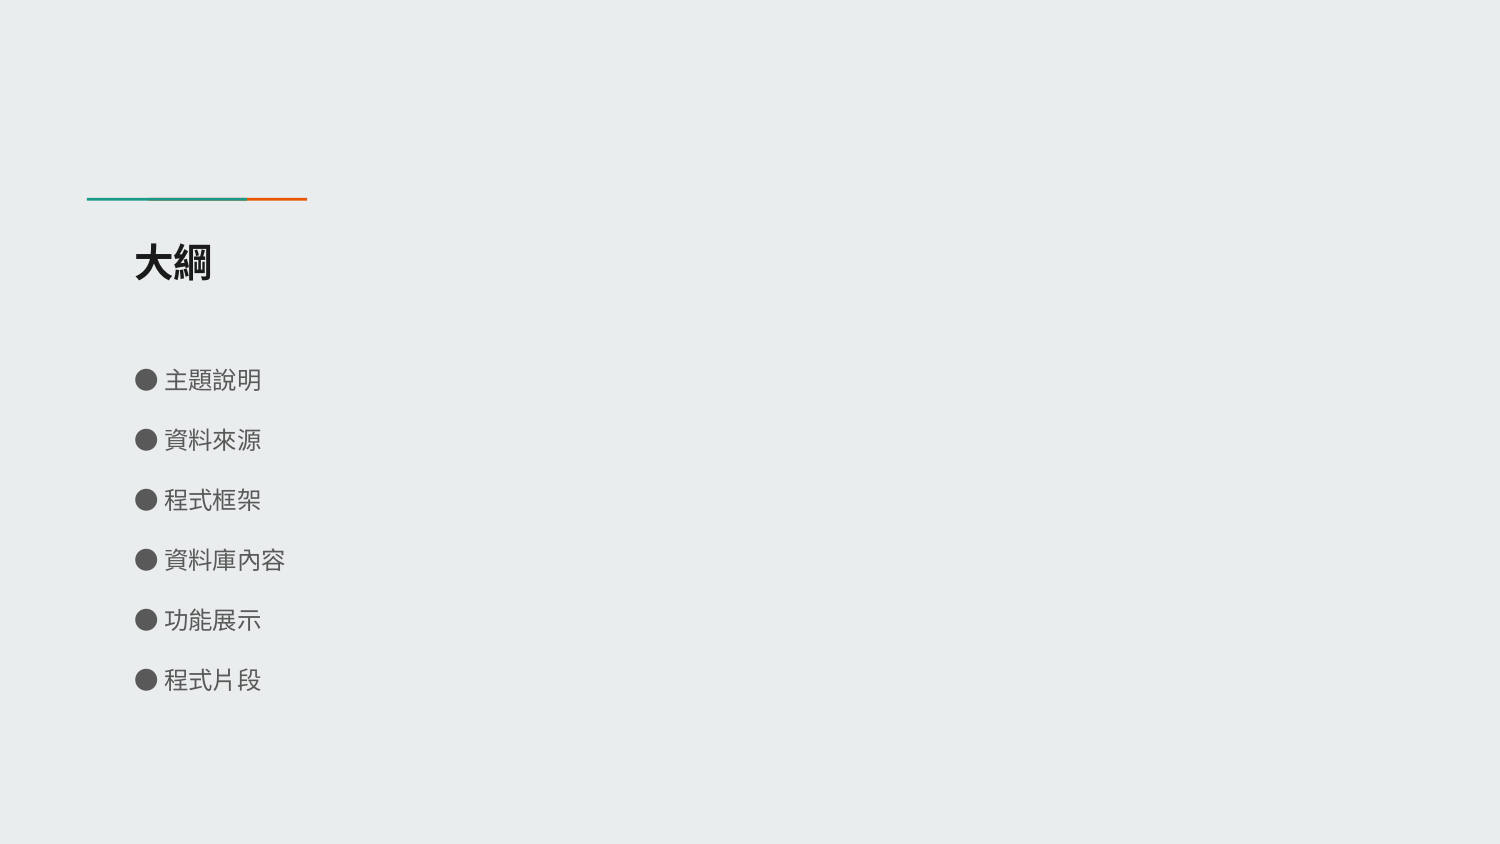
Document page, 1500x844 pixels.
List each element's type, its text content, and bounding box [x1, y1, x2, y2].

title 大綱 [119, 216, 1381, 305]
list ●主題說明 ●資料來源 ●程式框架 ●資料庫內容 ●功能展示 ●程式片段 [119, 341, 1381, 712]
